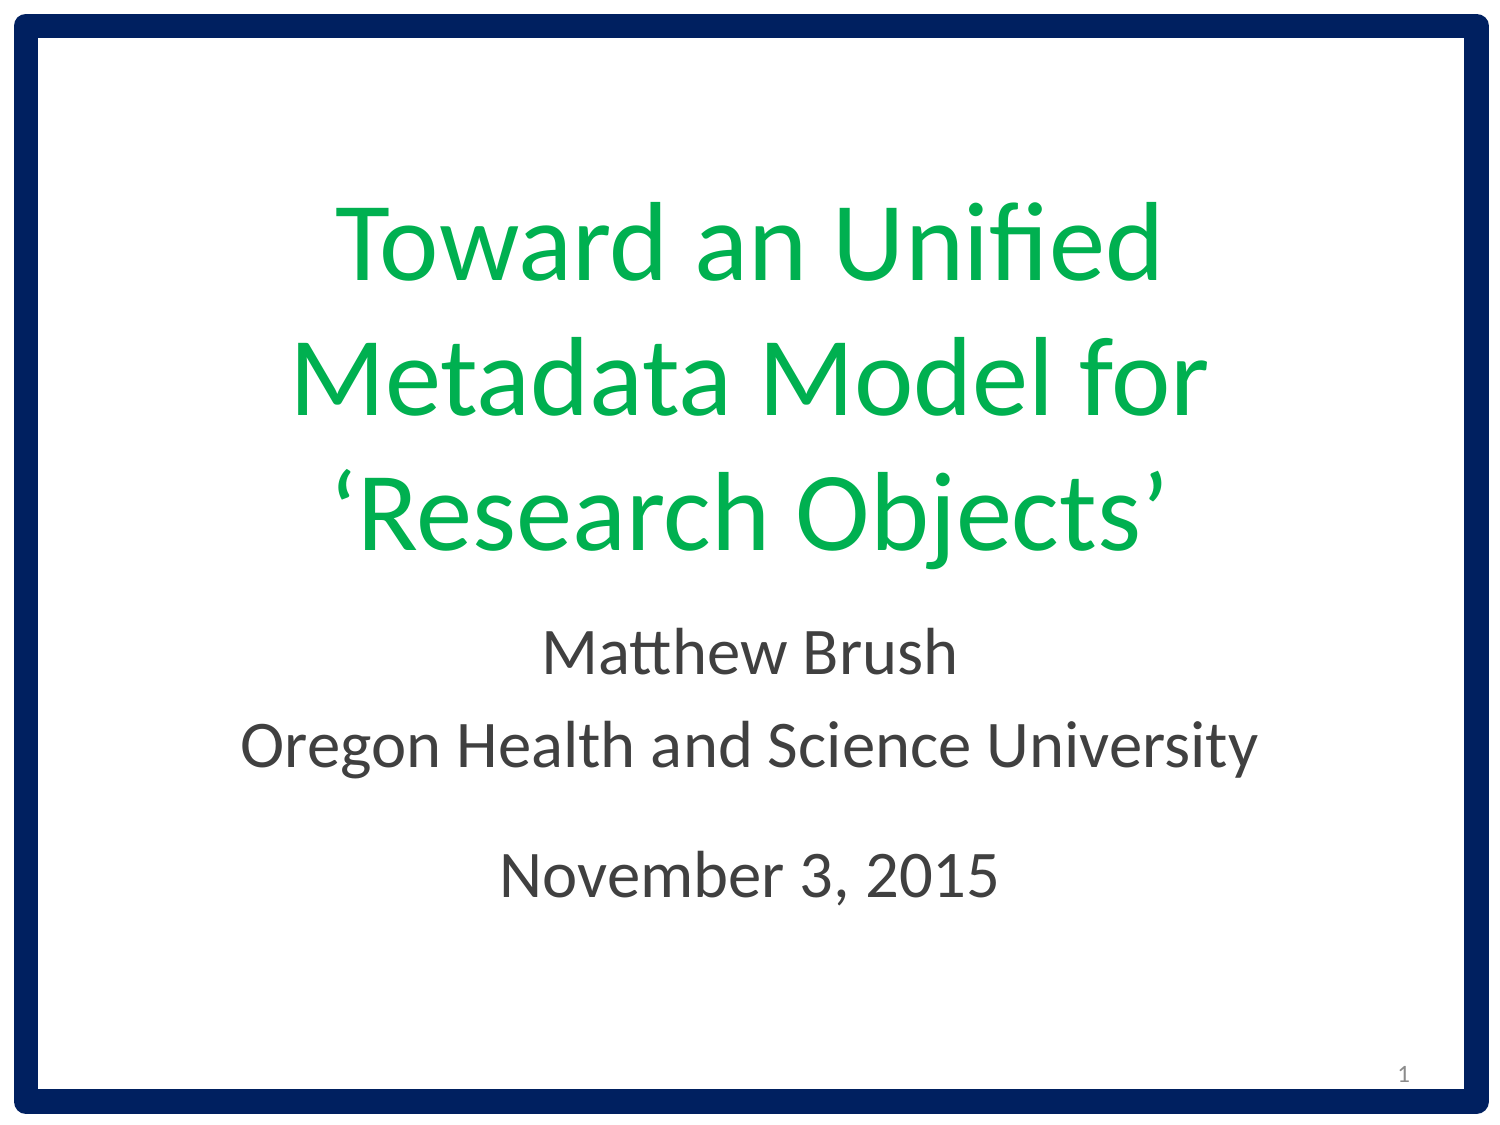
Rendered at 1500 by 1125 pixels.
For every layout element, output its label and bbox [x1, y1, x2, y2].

text_box [24, 24, 1479, 1104]
